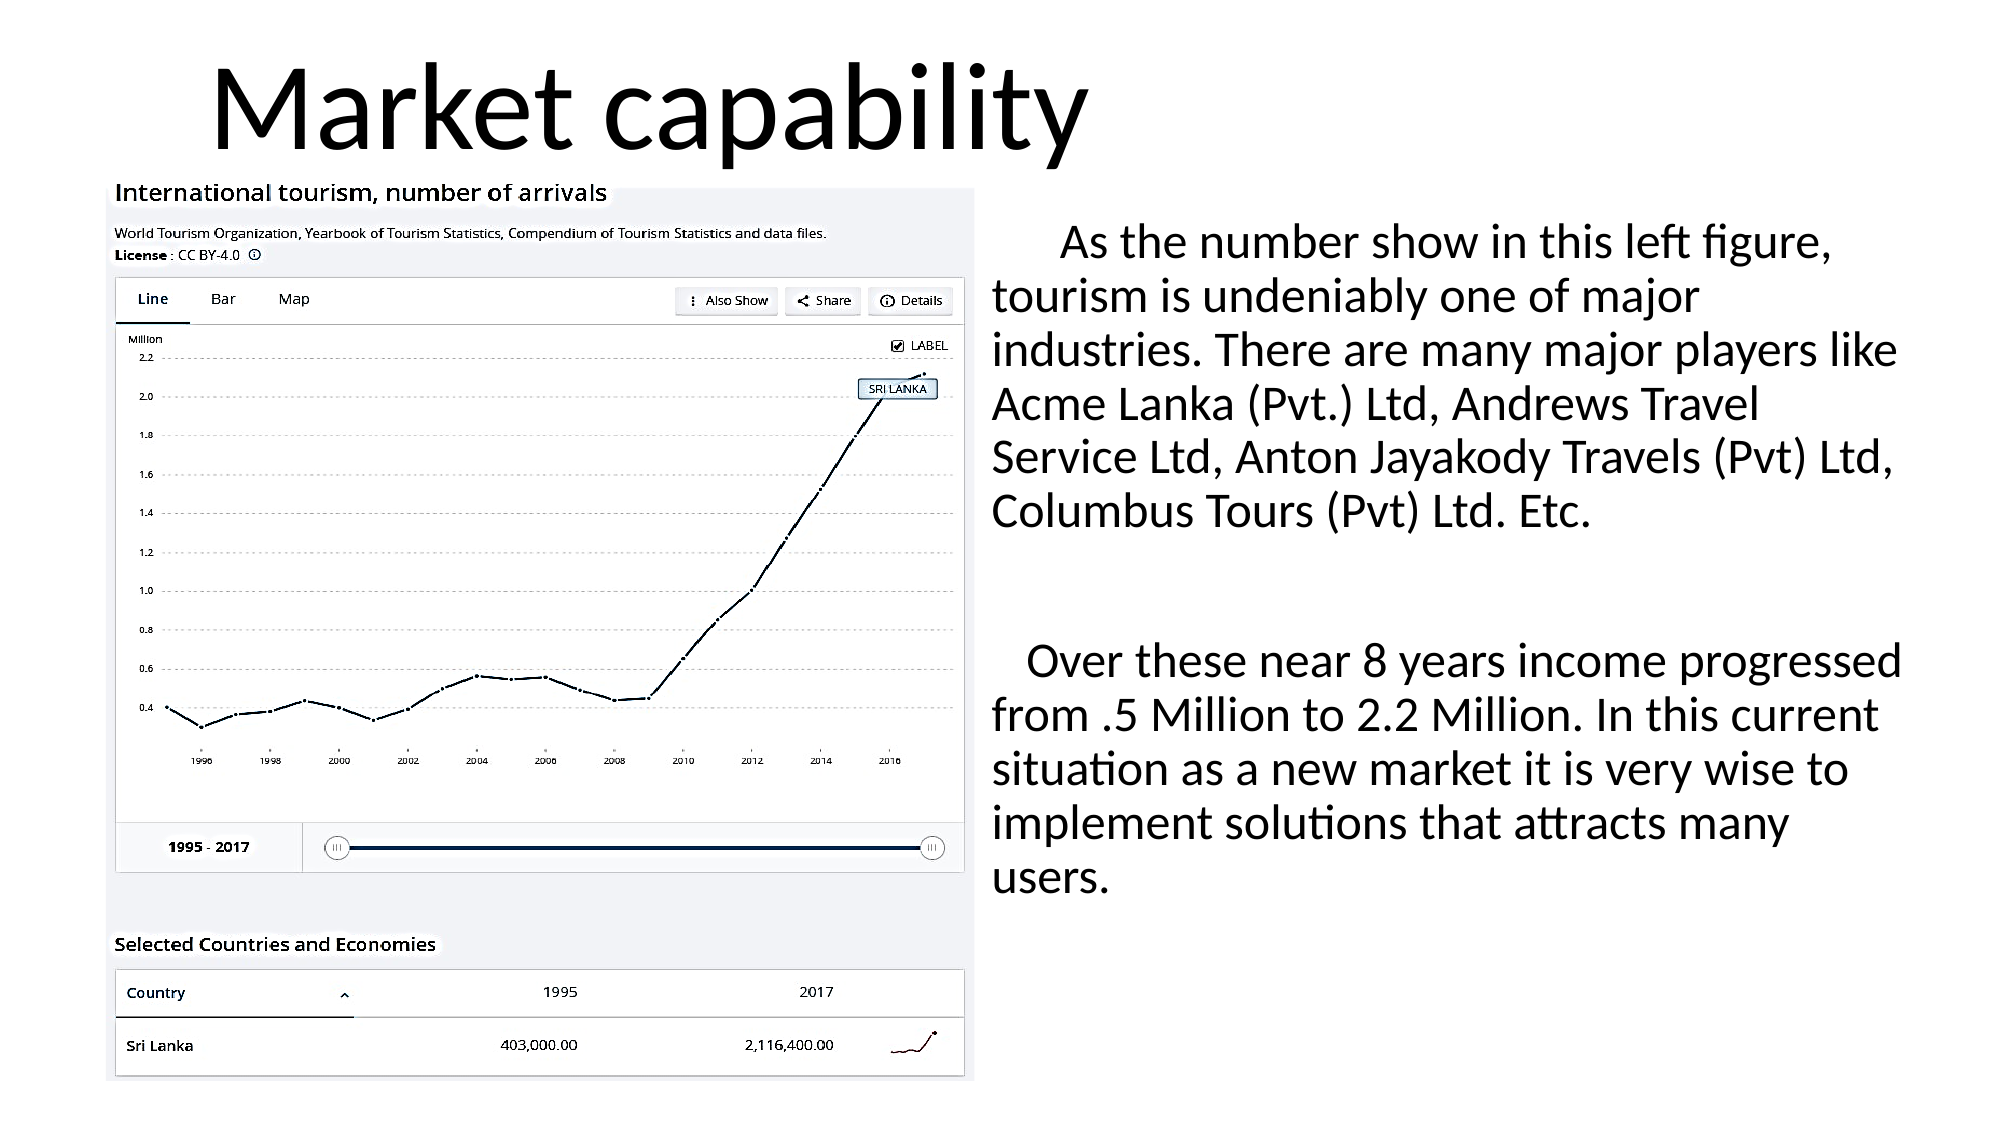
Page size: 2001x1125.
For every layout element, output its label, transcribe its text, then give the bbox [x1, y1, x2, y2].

subtitle As the number show in this left figure, tourism is undeniably one of major industries. There are many major players like Acme Lanka (Pvt.) Ltd, Andrews Travel Service Ltd, Anton Jayakody Travels (Pvt) Ltd, Columbus Tours (Pvt) Ltd. Etc. Over these near 8 years income progressed from .5 Million to 2.2 Million. In this current situation as a new market it is very wise to implement solutions that attracts many users. [979, 207, 1932, 1081]
picture [105, 184, 975, 1081]
title Market capability [61, 20, 1268, 185]
